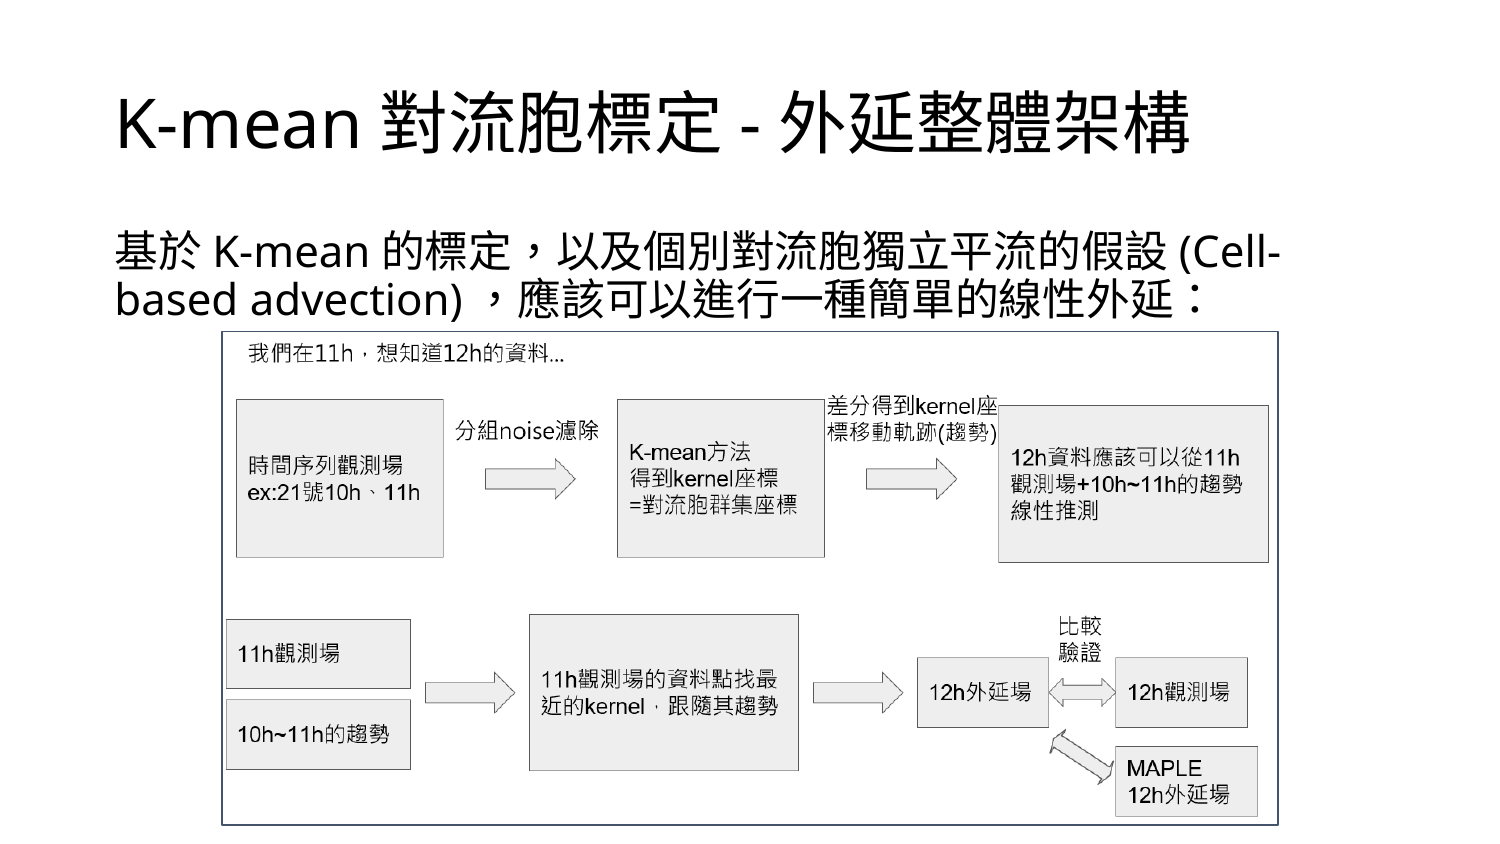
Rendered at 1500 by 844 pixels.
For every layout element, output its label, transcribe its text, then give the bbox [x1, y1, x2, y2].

picture [222, 331, 1278, 825]
list 基於K-mean的標定，以及個別對流胞獨立平流的假設(Cell-based advection)，應該可以進行一種簡單的線性外延： [103, 224, 1397, 760]
title K-mean對流胞標定-外延整體架構 [103, 44, 1397, 208]
